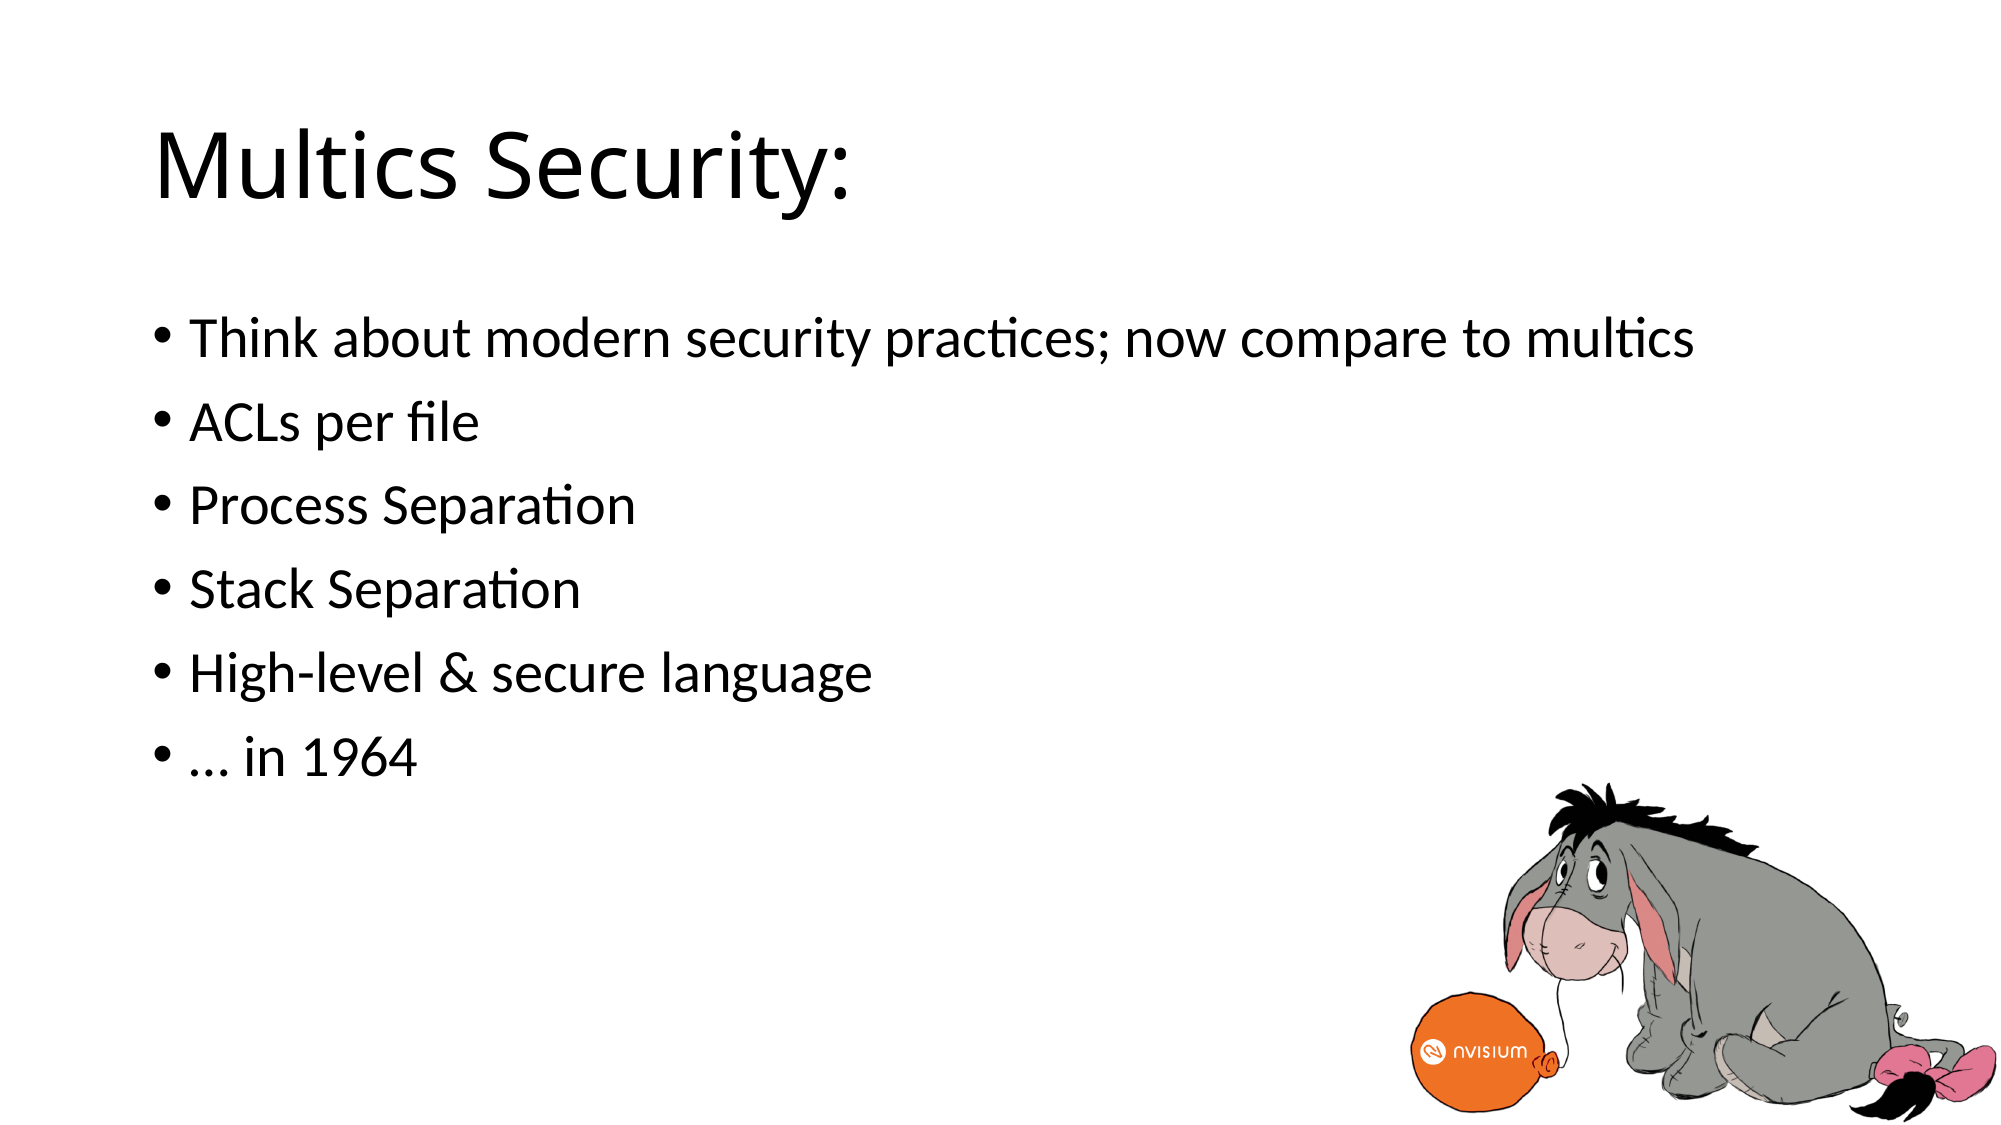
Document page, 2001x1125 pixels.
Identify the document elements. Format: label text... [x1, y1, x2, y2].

picture [1382, 740, 2001, 1125]
title Multics Security: [137, 59, 1863, 278]
list Think about modern security practices; now compare to multics ACLs per file Process Separation Stack Separation High-level & secure language … in 1964 [137, 299, 1863, 1014]
